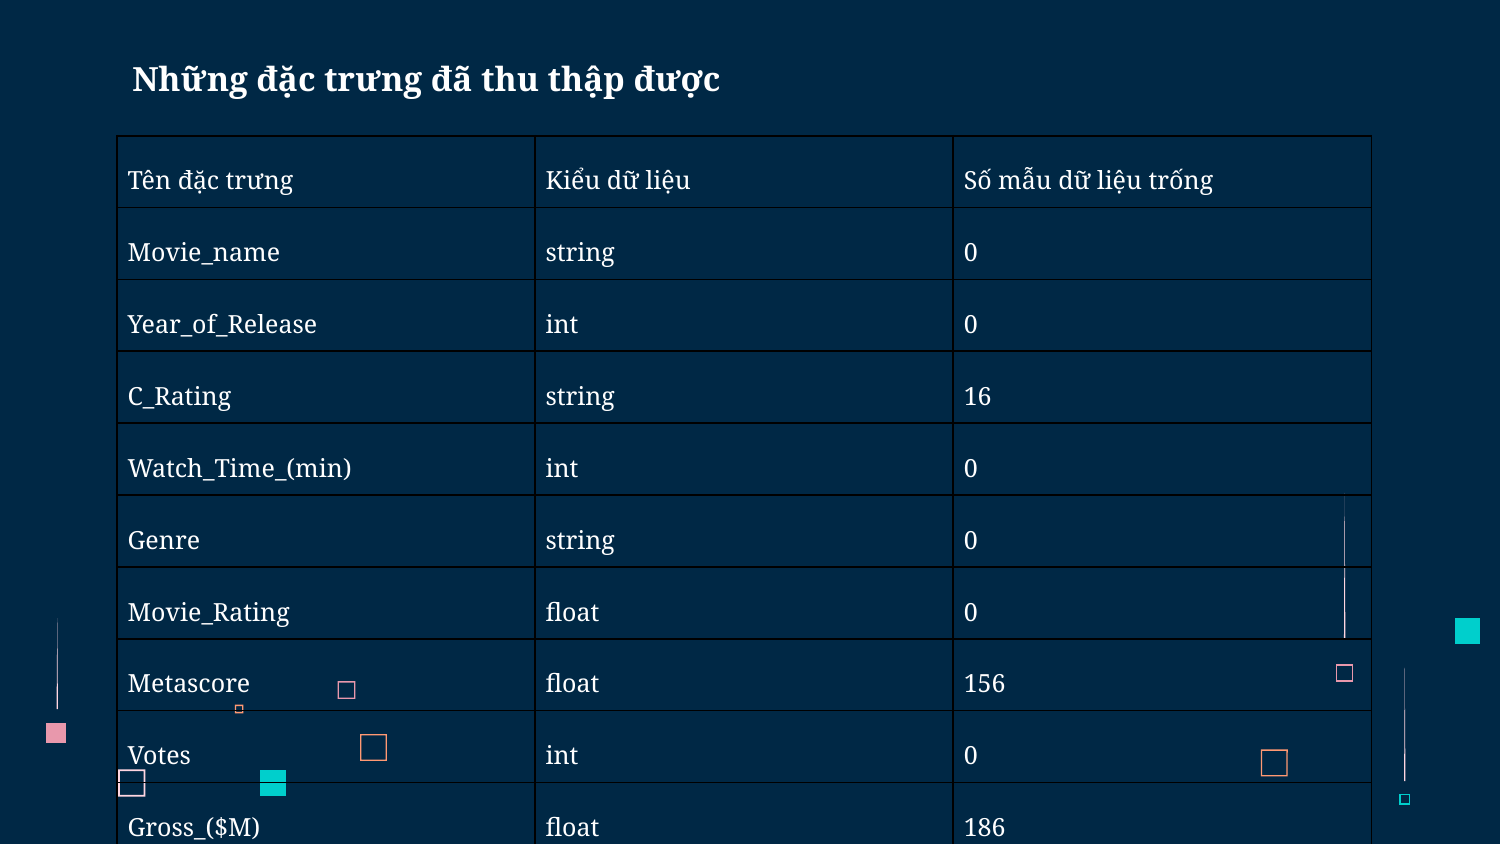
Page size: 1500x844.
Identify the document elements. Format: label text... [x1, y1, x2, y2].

table_cell Movie_Rating [118, 568, 534, 638]
table_cell 0 [954, 568, 1371, 638]
table_cell Genre [118, 496, 534, 566]
table_cell float [536, 568, 952, 638]
table_cell Metascore [118, 640, 534, 710]
table_cell float [536, 640, 952, 710]
table_cell 0 [954, 424, 1371, 494]
table_cell int [536, 280, 952, 350]
table_cell 0 [954, 496, 1371, 566]
table_cell Votes [118, 711, 534, 782]
table_cell int [536, 424, 952, 494]
table_cell 0 [954, 280, 1371, 350]
text_box Những đặc trưng đã thu thập được [117, 43, 830, 114]
table_cell int [536, 711, 952, 782]
table_cell Year_of_Release [118, 280, 534, 350]
table_cell Movie_name [118, 208, 534, 279]
table_cell Watch_Time_(min) [118, 424, 534, 494]
table_cell 16 [954, 352, 1371, 422]
table_cell 0 [954, 208, 1371, 279]
table_cell 0 [954, 711, 1371, 782]
table_cell string [536, 496, 952, 566]
table_cell string [536, 352, 952, 422]
table_cell Gross_($M) [118, 783, 534, 844]
table_cell 156 [954, 640, 1371, 710]
table_header Số mẫu dữ liệu trống [954, 137, 1371, 207]
table_cell string [536, 208, 952, 279]
table_header Tên đặc trưng [118, 137, 534, 207]
table_cell C_Rating [118, 352, 534, 422]
table_header Kiểu dữ liệu [536, 137, 952, 207]
table_cell 186 [954, 783, 1371, 844]
table_cell float [536, 783, 952, 844]
